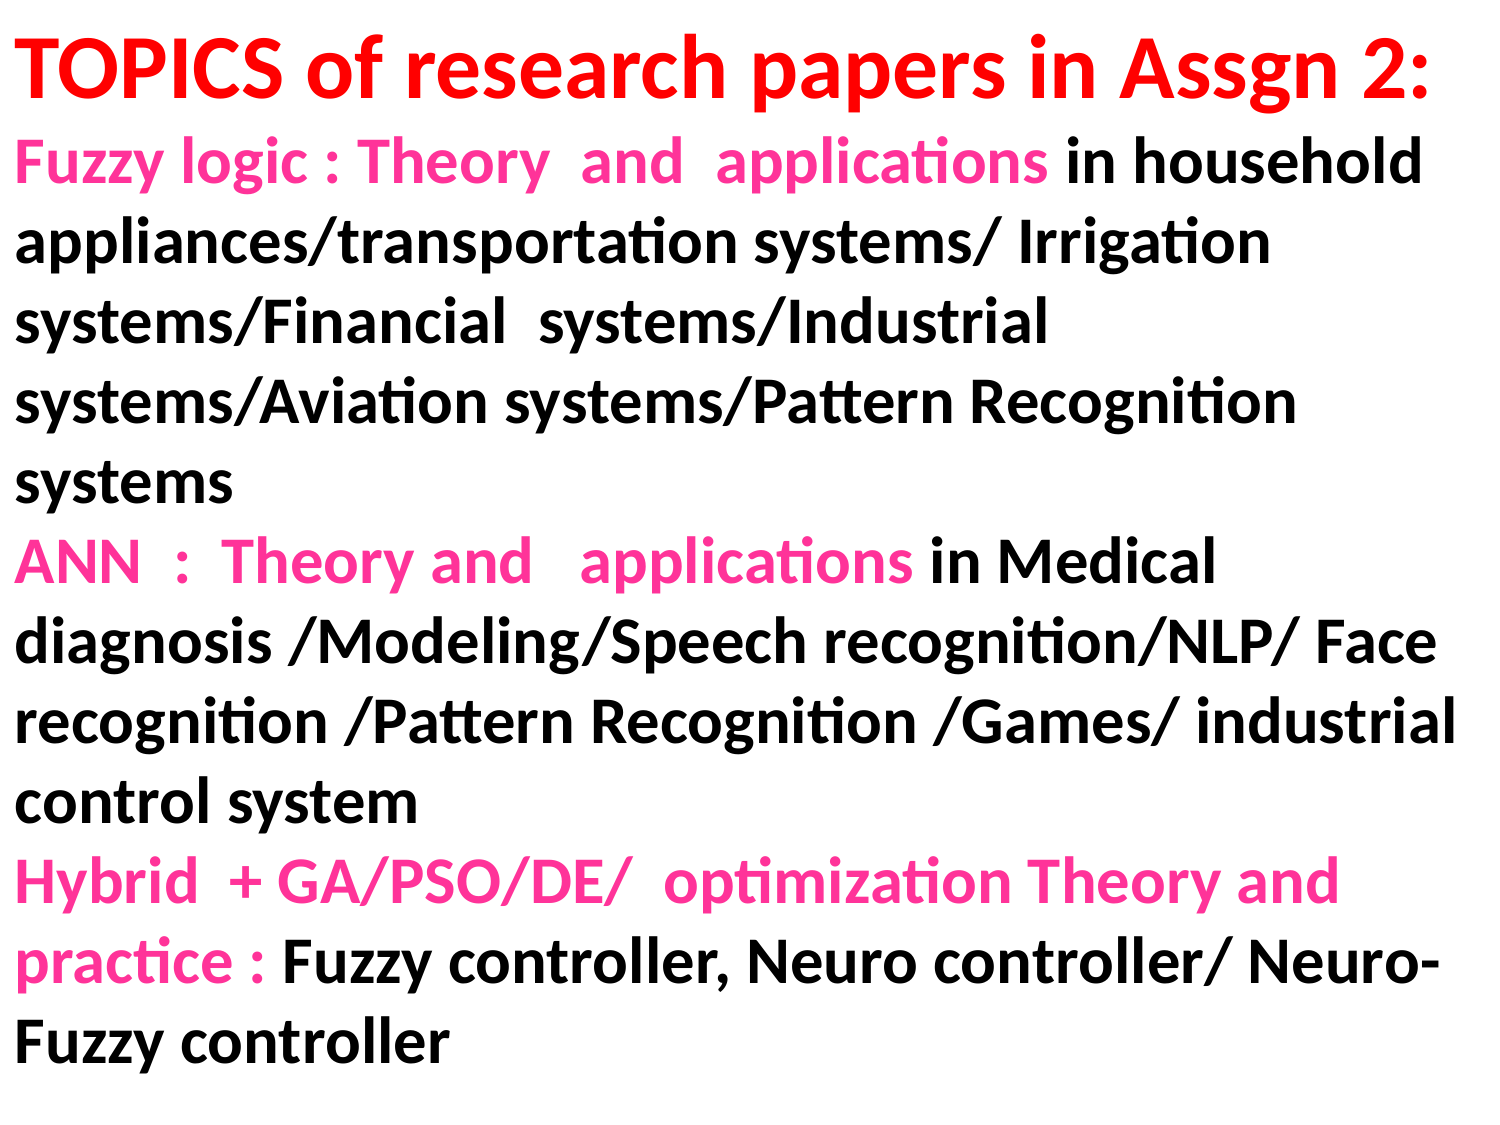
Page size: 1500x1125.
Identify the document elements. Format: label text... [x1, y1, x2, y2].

text_box TOPICS of research papers in Assgn 2: Fuzzy logic : Theory and applications in household appliances/transportation systems/ Irrigation systems/Financial systems/Industrial systems/Aviation systems/Pattern Recognition systems ANN : Theory and applications in Medical diagnosis /Modeling/Speech recognition/NLP/ Face recognition /Pattern Recognition /Games/ industrial control system Hybrid + GA/PSO/DE/ optimization Theory and practice : Fuzzy controller, Neuro controller/ Neuro-Fuzzy controller [0, 0, 1500, 1125]
